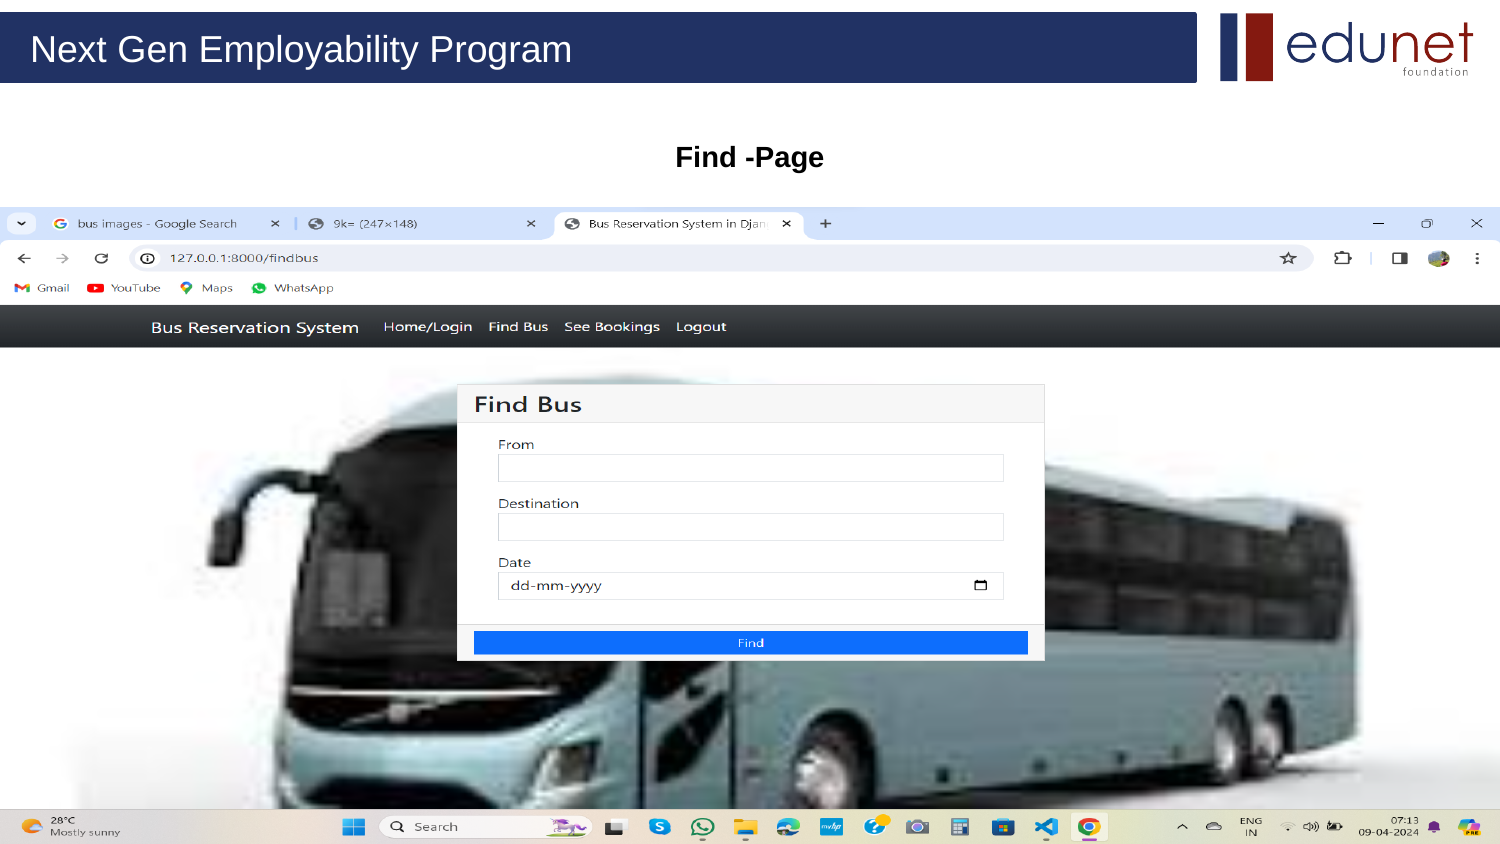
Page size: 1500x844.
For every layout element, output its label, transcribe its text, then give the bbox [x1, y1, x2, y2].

picture [1279, 14, 1482, 83]
title Find -Page [103, 104, 1397, 206]
picture [0, 207, 1500, 844]
